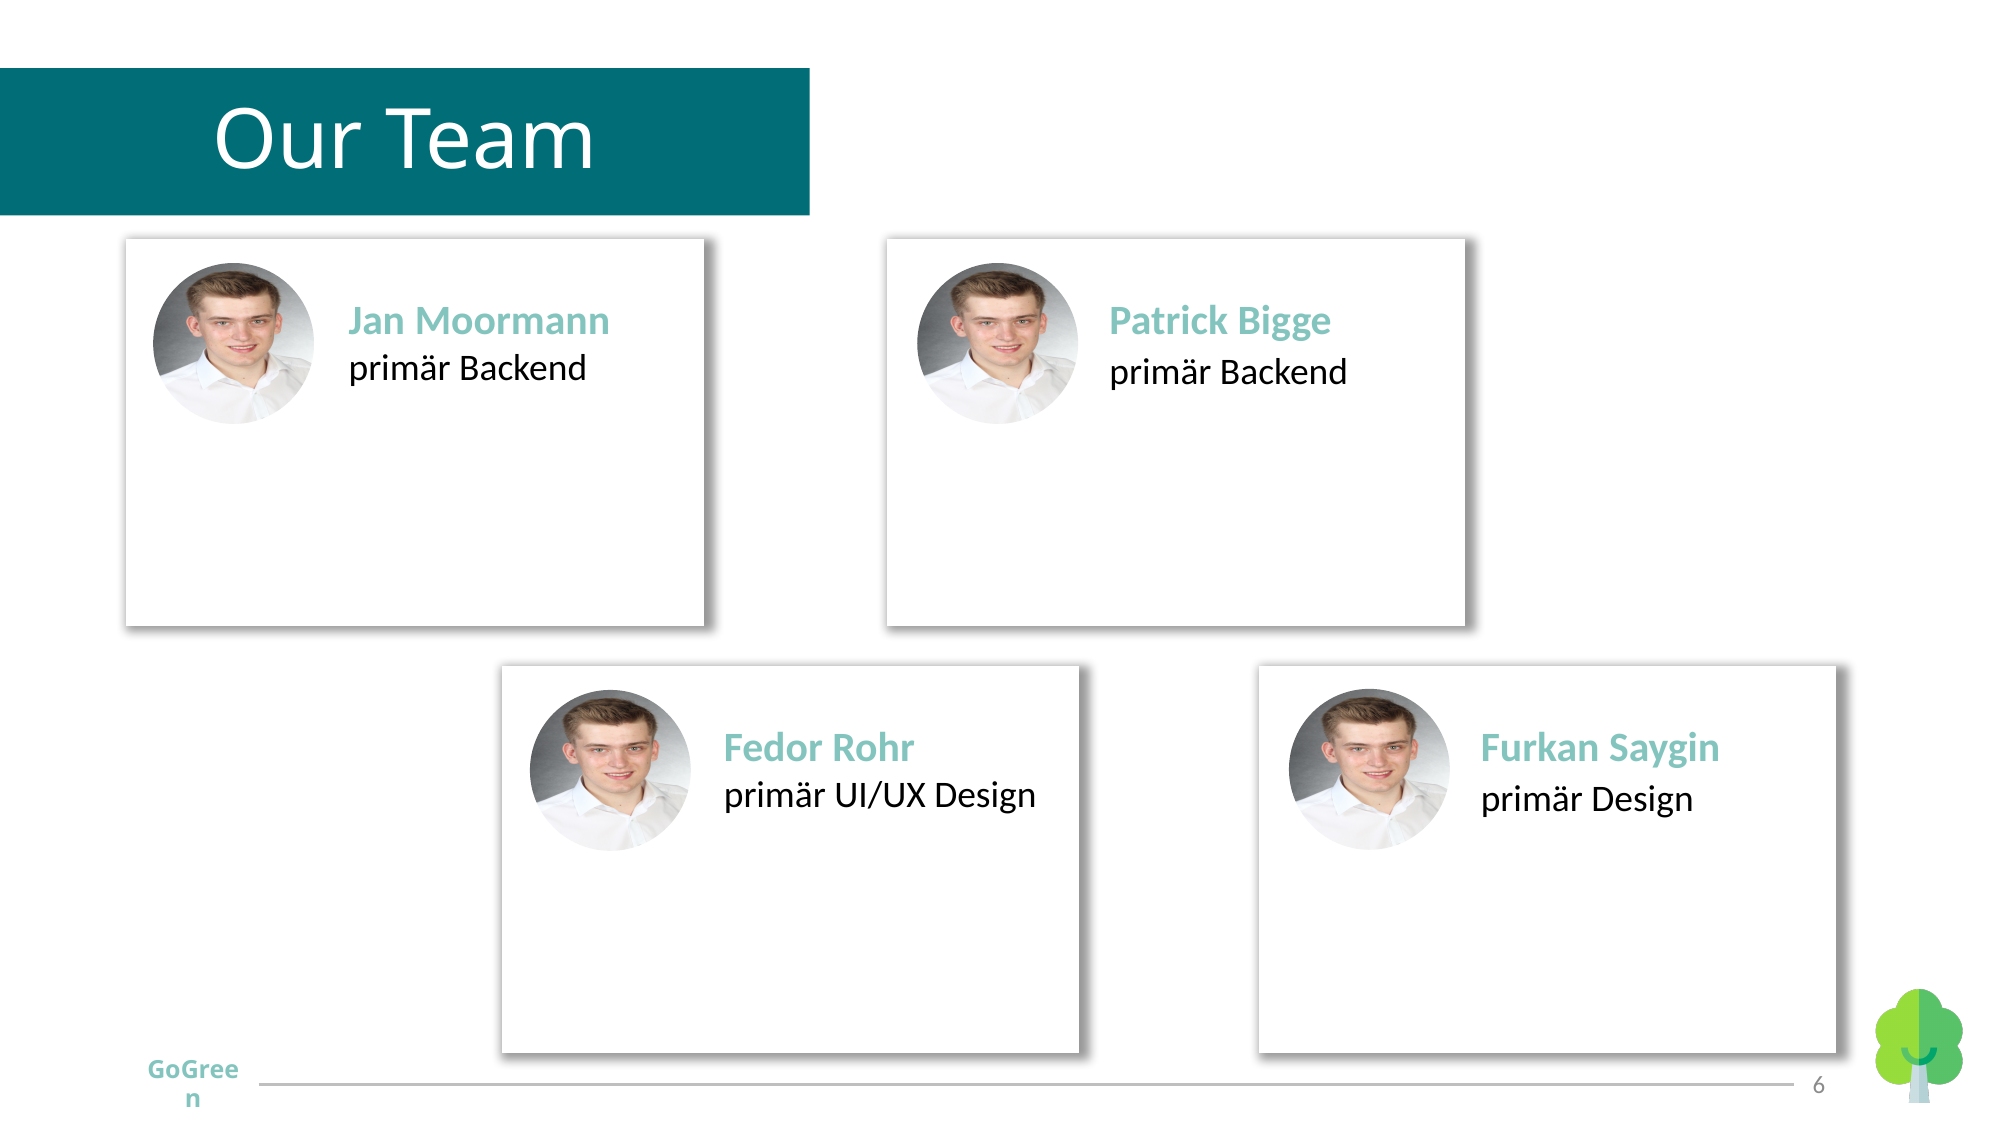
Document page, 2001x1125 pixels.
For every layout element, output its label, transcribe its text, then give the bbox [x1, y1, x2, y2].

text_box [127, 1053, 1836, 1113]
picture [917, 262, 1079, 424]
text_box Jan Moormann primär Backend [126, 239, 704, 626]
title Our Team [0, 68, 810, 216]
picture [1862, 989, 1976, 1103]
text_box Patrick Bigge primär Backend [887, 239, 1465, 626]
text_box Furkan Saygin primär Design [1259, 666, 1836, 1053]
picture [529, 689, 691, 851]
text_box Fedor Rohr primär UI/UX Design [502, 666, 1079, 1053]
picture [1288, 688, 1450, 850]
picture [153, 262, 315, 424]
